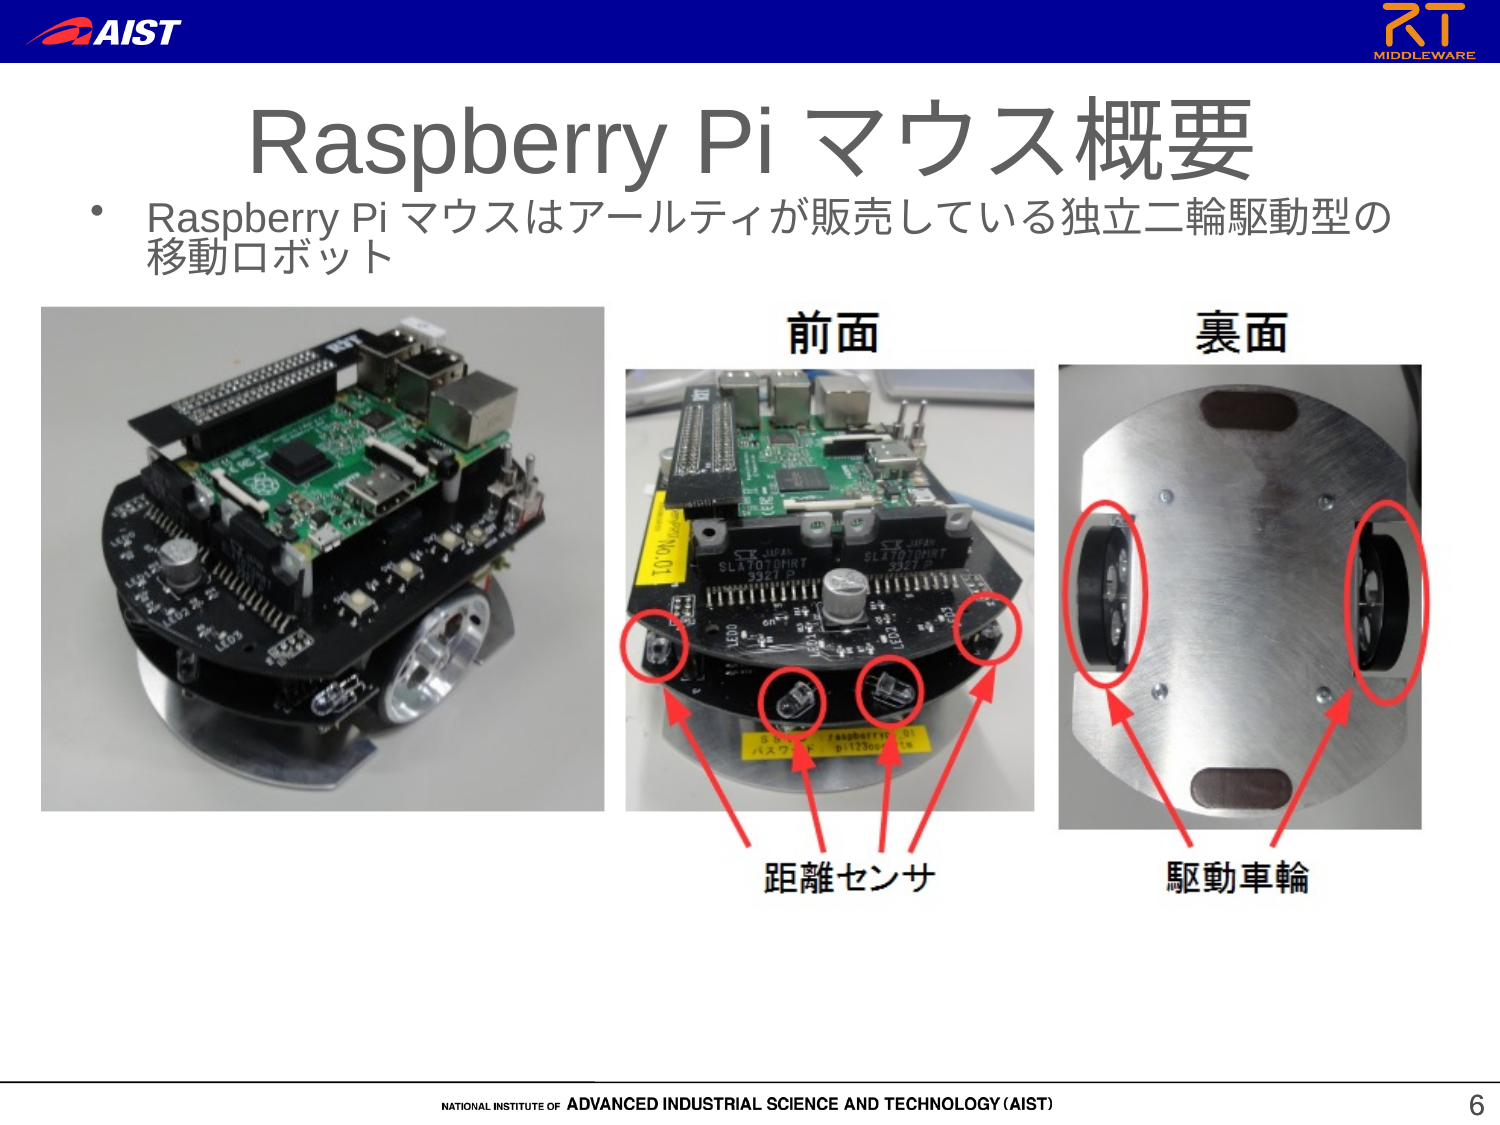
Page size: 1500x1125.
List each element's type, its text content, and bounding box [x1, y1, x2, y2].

picture [41, 300, 1500, 915]
text_box Raspberry Piマウスはアールティが販売している独立二輪駆動型の移動ロボット [75, 193, 1415, 299]
title Raspberry Piマウス概要 [29, 66, 1474, 208]
picture [0, 0, 1500, 63]
picture [442, 1097, 1052, 1110]
text_box 6 [1149, 1078, 1500, 1125]
